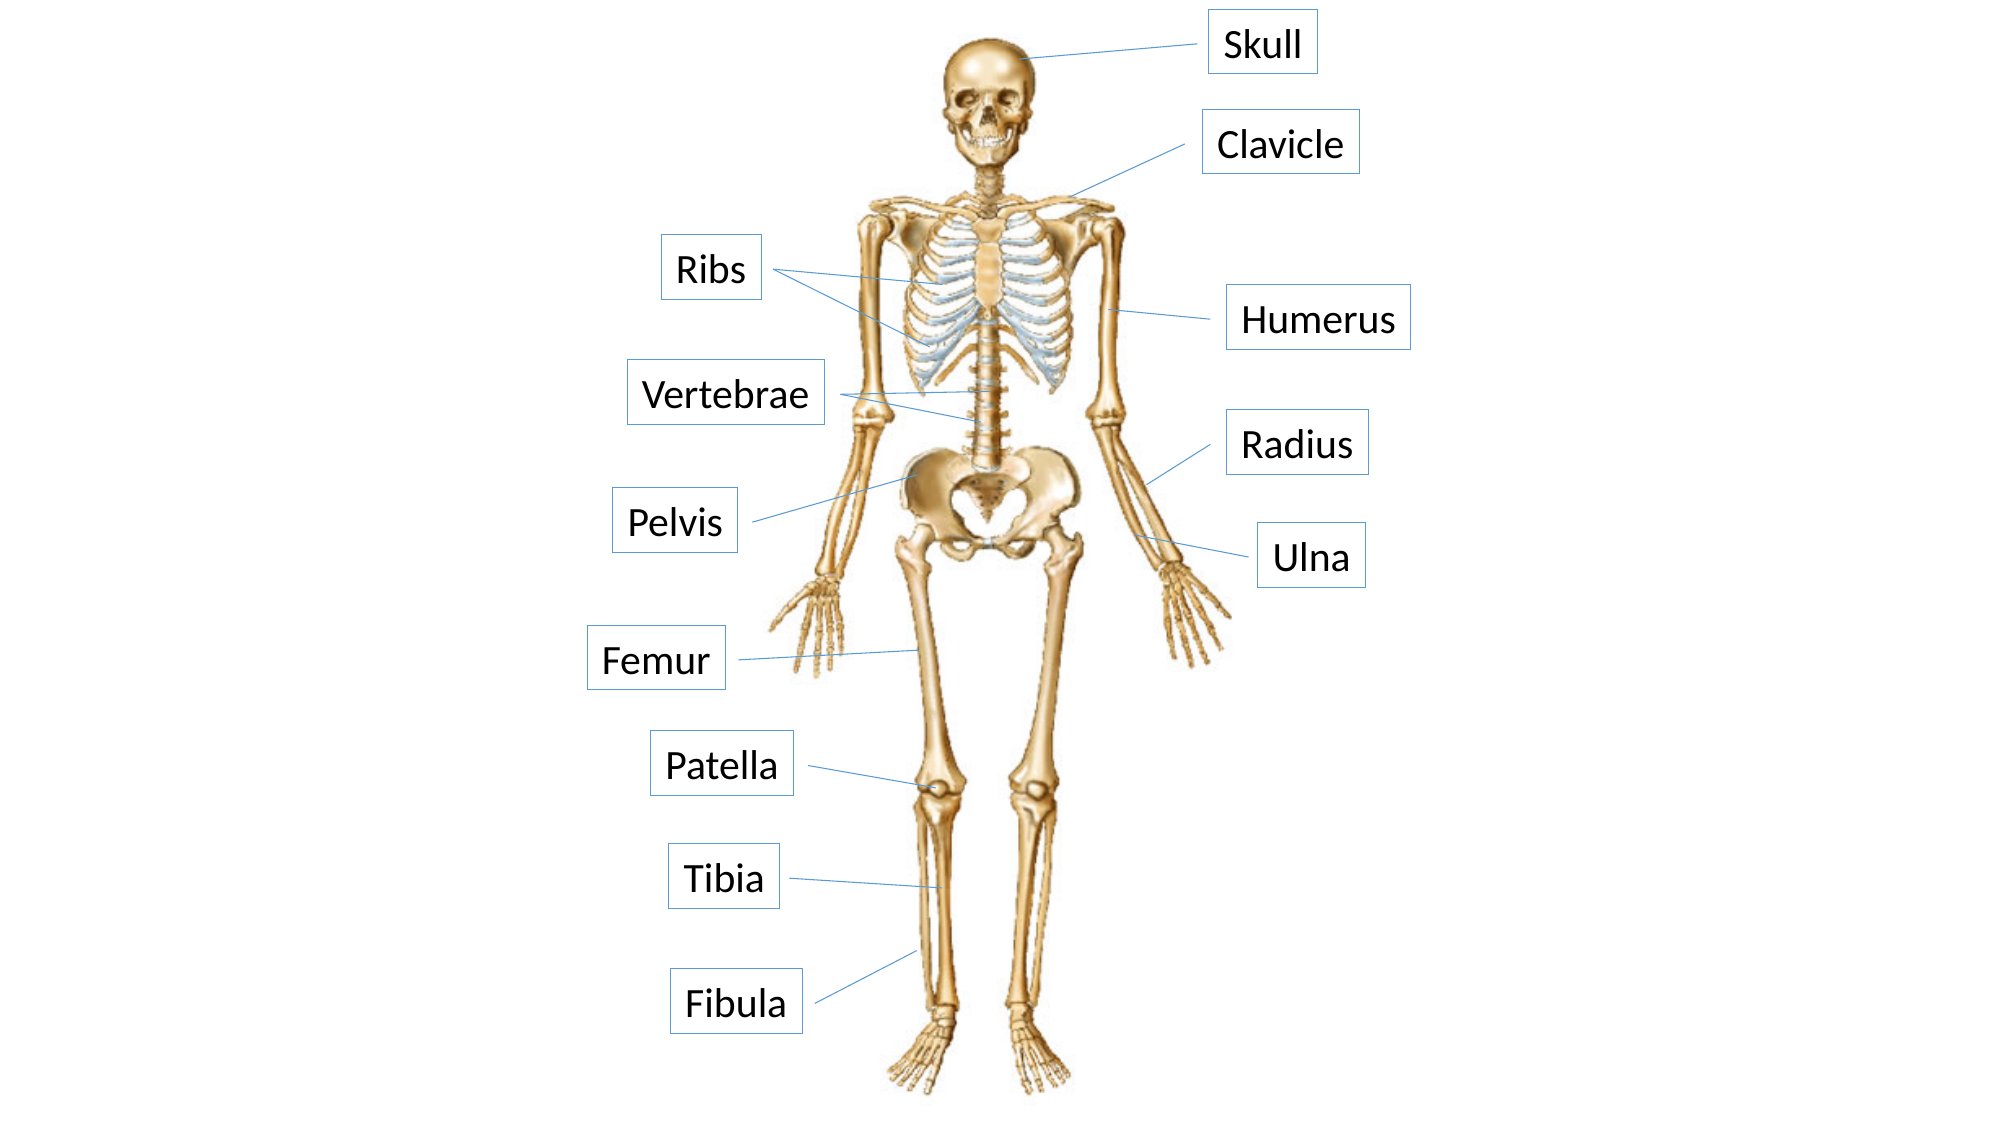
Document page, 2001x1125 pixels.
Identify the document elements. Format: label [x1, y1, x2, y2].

text_box [574, 9, 1428, 1125]
